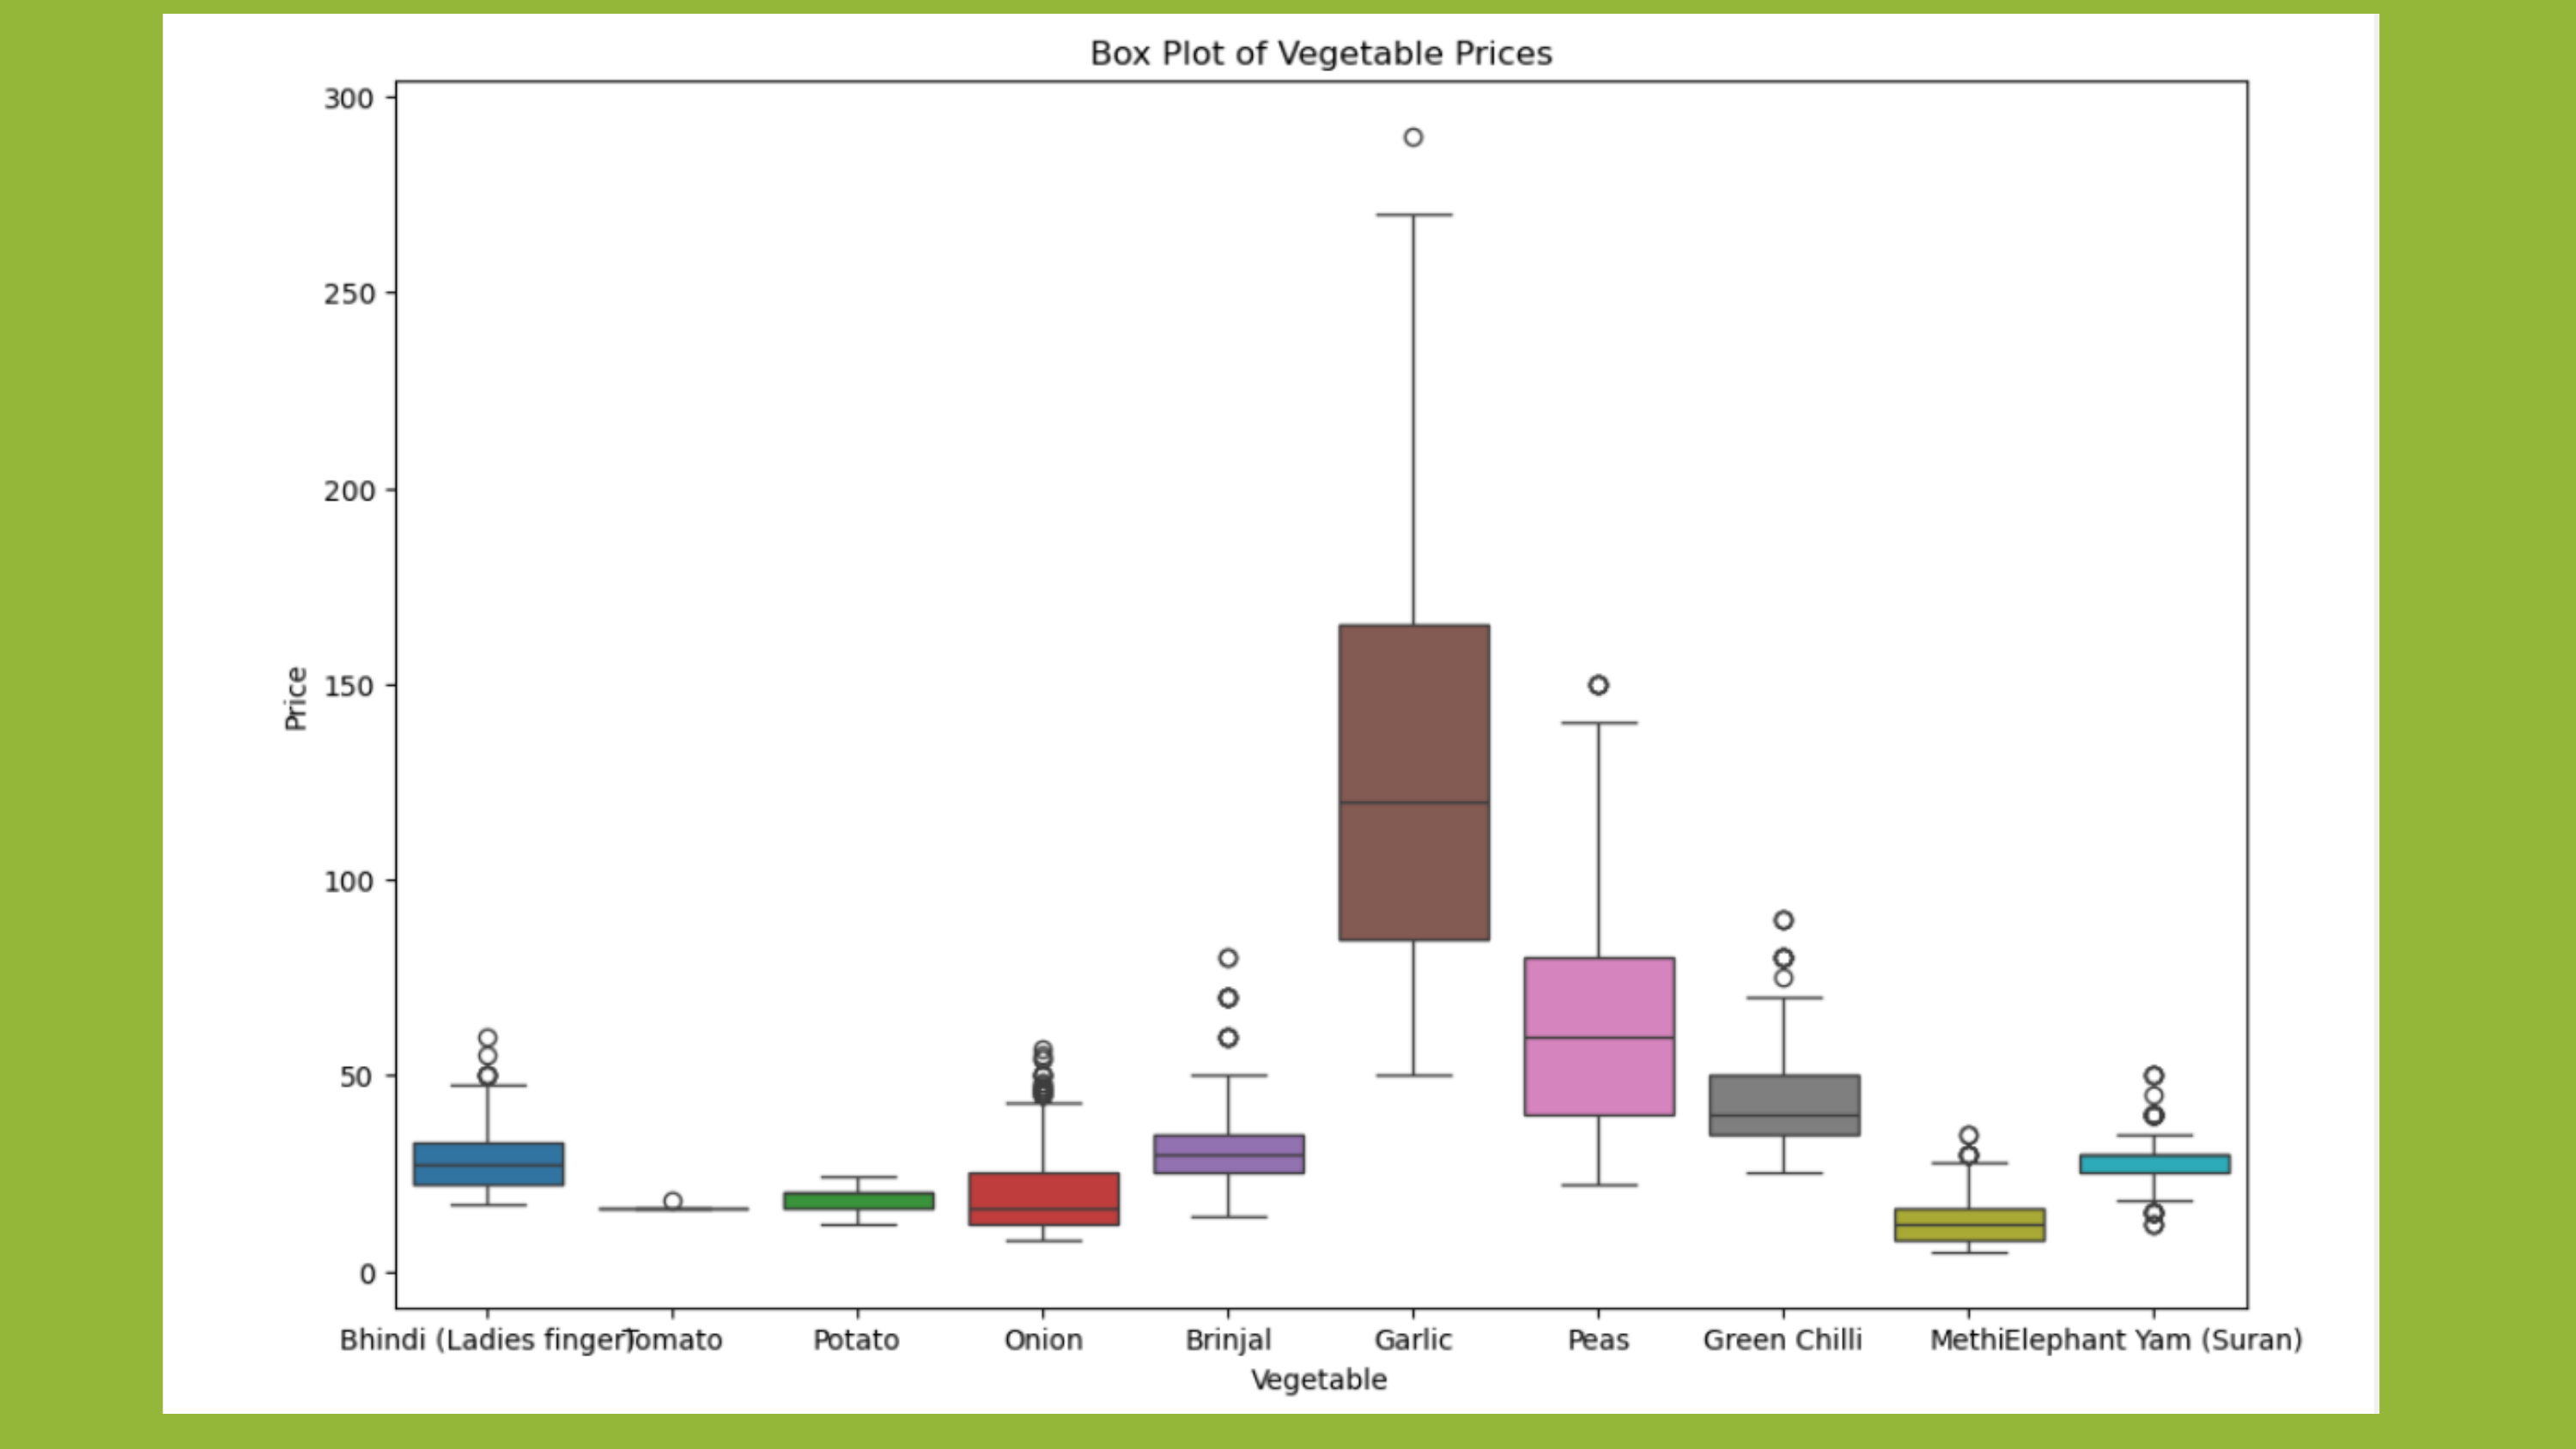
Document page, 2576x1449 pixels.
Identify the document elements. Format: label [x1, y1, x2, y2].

text_box [162, 14, 2380, 1414]
